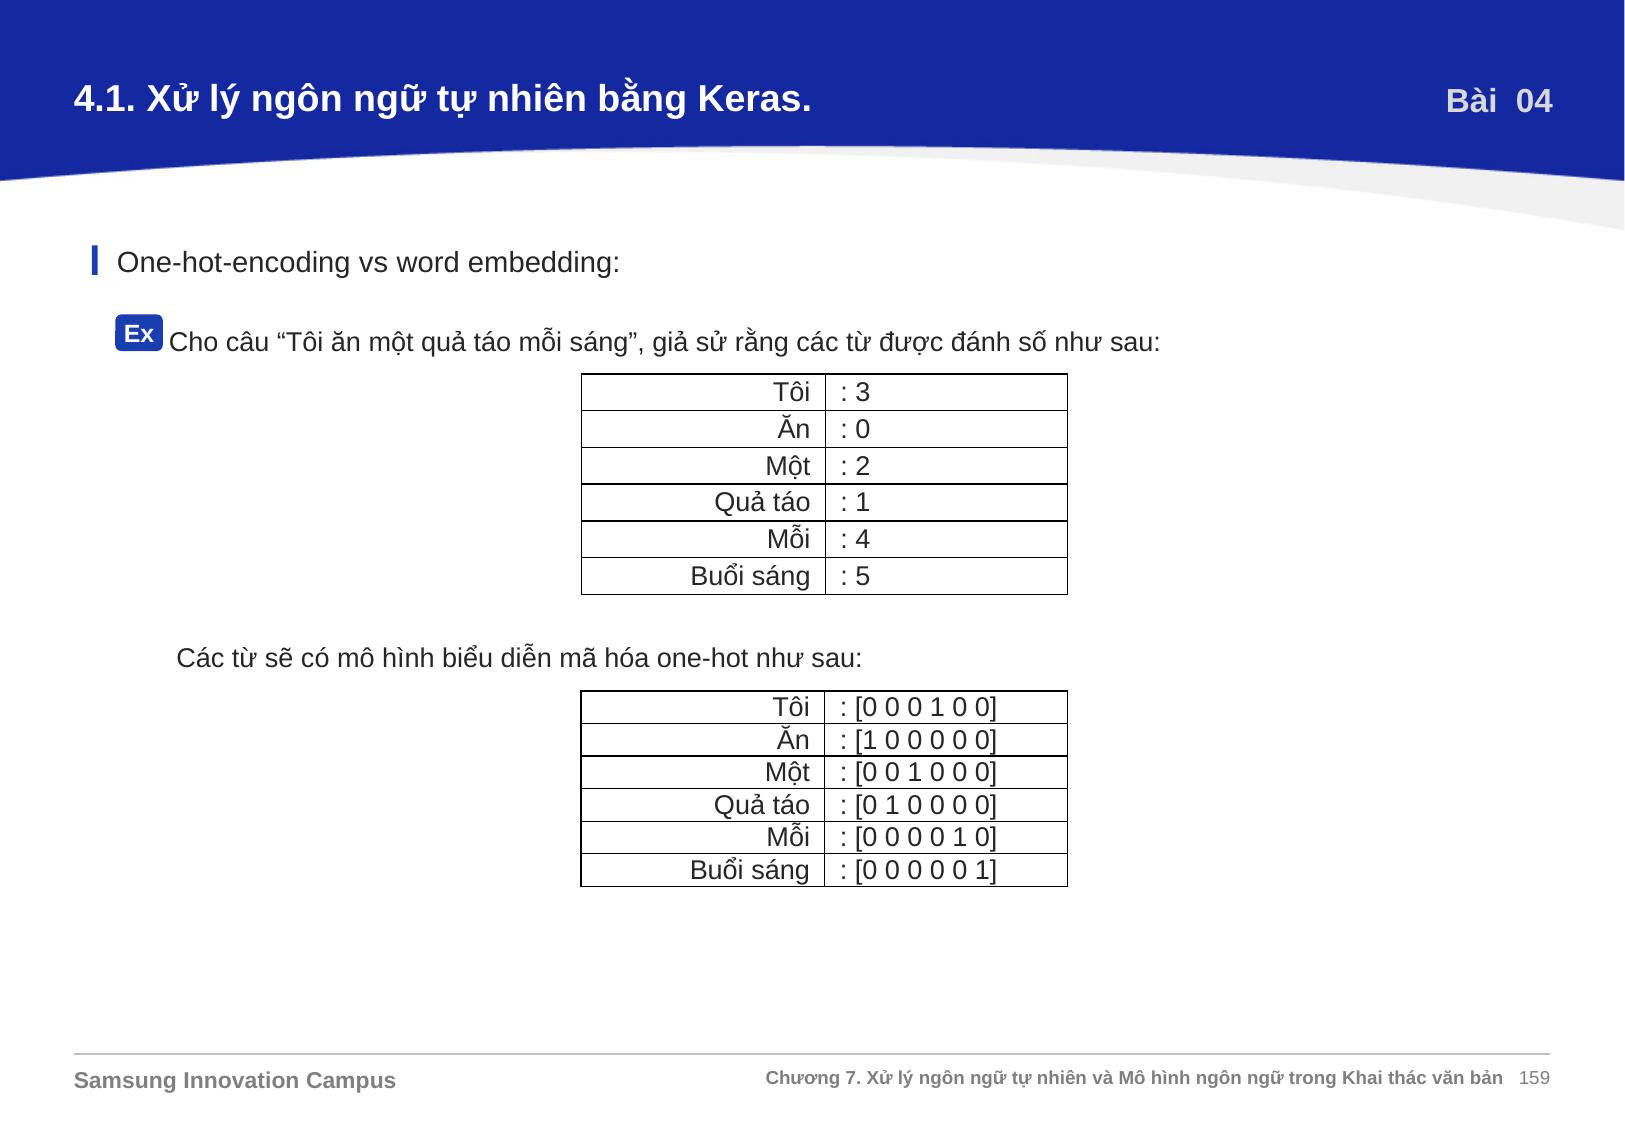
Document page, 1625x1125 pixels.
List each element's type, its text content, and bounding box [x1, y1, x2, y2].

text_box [73, 73, 1554, 120]
table_cell : [1 0 0 0 0 0] [825, 724, 1067, 755]
text_box Ex [115, 314, 163, 352]
table_cell Buổi sáng [582, 854, 824, 886]
table_cell Một [582, 448, 825, 483]
table_cell Quả táo [582, 485, 825, 520]
table_cell : [0 1 0 0 0 0] [825, 789, 1067, 821]
table_header : [0 0 0 1 0 0] [825, 692, 1067, 723]
table_cell Mỗi [582, 522, 825, 557]
table_cell : [0 0 1 0 0 0] [825, 757, 1067, 788]
table_cell : [0 0 0 0 1 0] [825, 822, 1067, 853]
table_cell : 0 [826, 411, 1067, 447]
table_header Tôi [582, 692, 824, 723]
table_cell : 2 [826, 448, 1067, 483]
table_cell Mỗi [582, 822, 824, 853]
text_box Các từ sẽ có mô hình biểu diễn mã hóa one-hot như sau: [116, 612, 1533, 685]
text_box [91, 243, 1533, 280]
table_cell : 5 [826, 558, 1067, 594]
table_cell Quả táo [582, 789, 824, 821]
table_cell : 4 [826, 522, 1067, 557]
text_box Cho câu “Tôi ăn một quả táo mỗi sáng”, giả sử rằng các từ được đánh số như sau: [116, 295, 1533, 369]
table_cell Một [582, 757, 824, 788]
table_cell : [0 0 0 0 0 1] [825, 854, 1067, 886]
table_header Tôi [582, 375, 825, 410]
table_cell Ăn [582, 724, 824, 755]
picture [0, 0, 1625, 1125]
table_cell Buổi sáng [582, 558, 825, 594]
table_cell Ăn [582, 411, 825, 447]
table_header : 3 [826, 375, 1067, 410]
table_cell : 1 [826, 485, 1067, 520]
